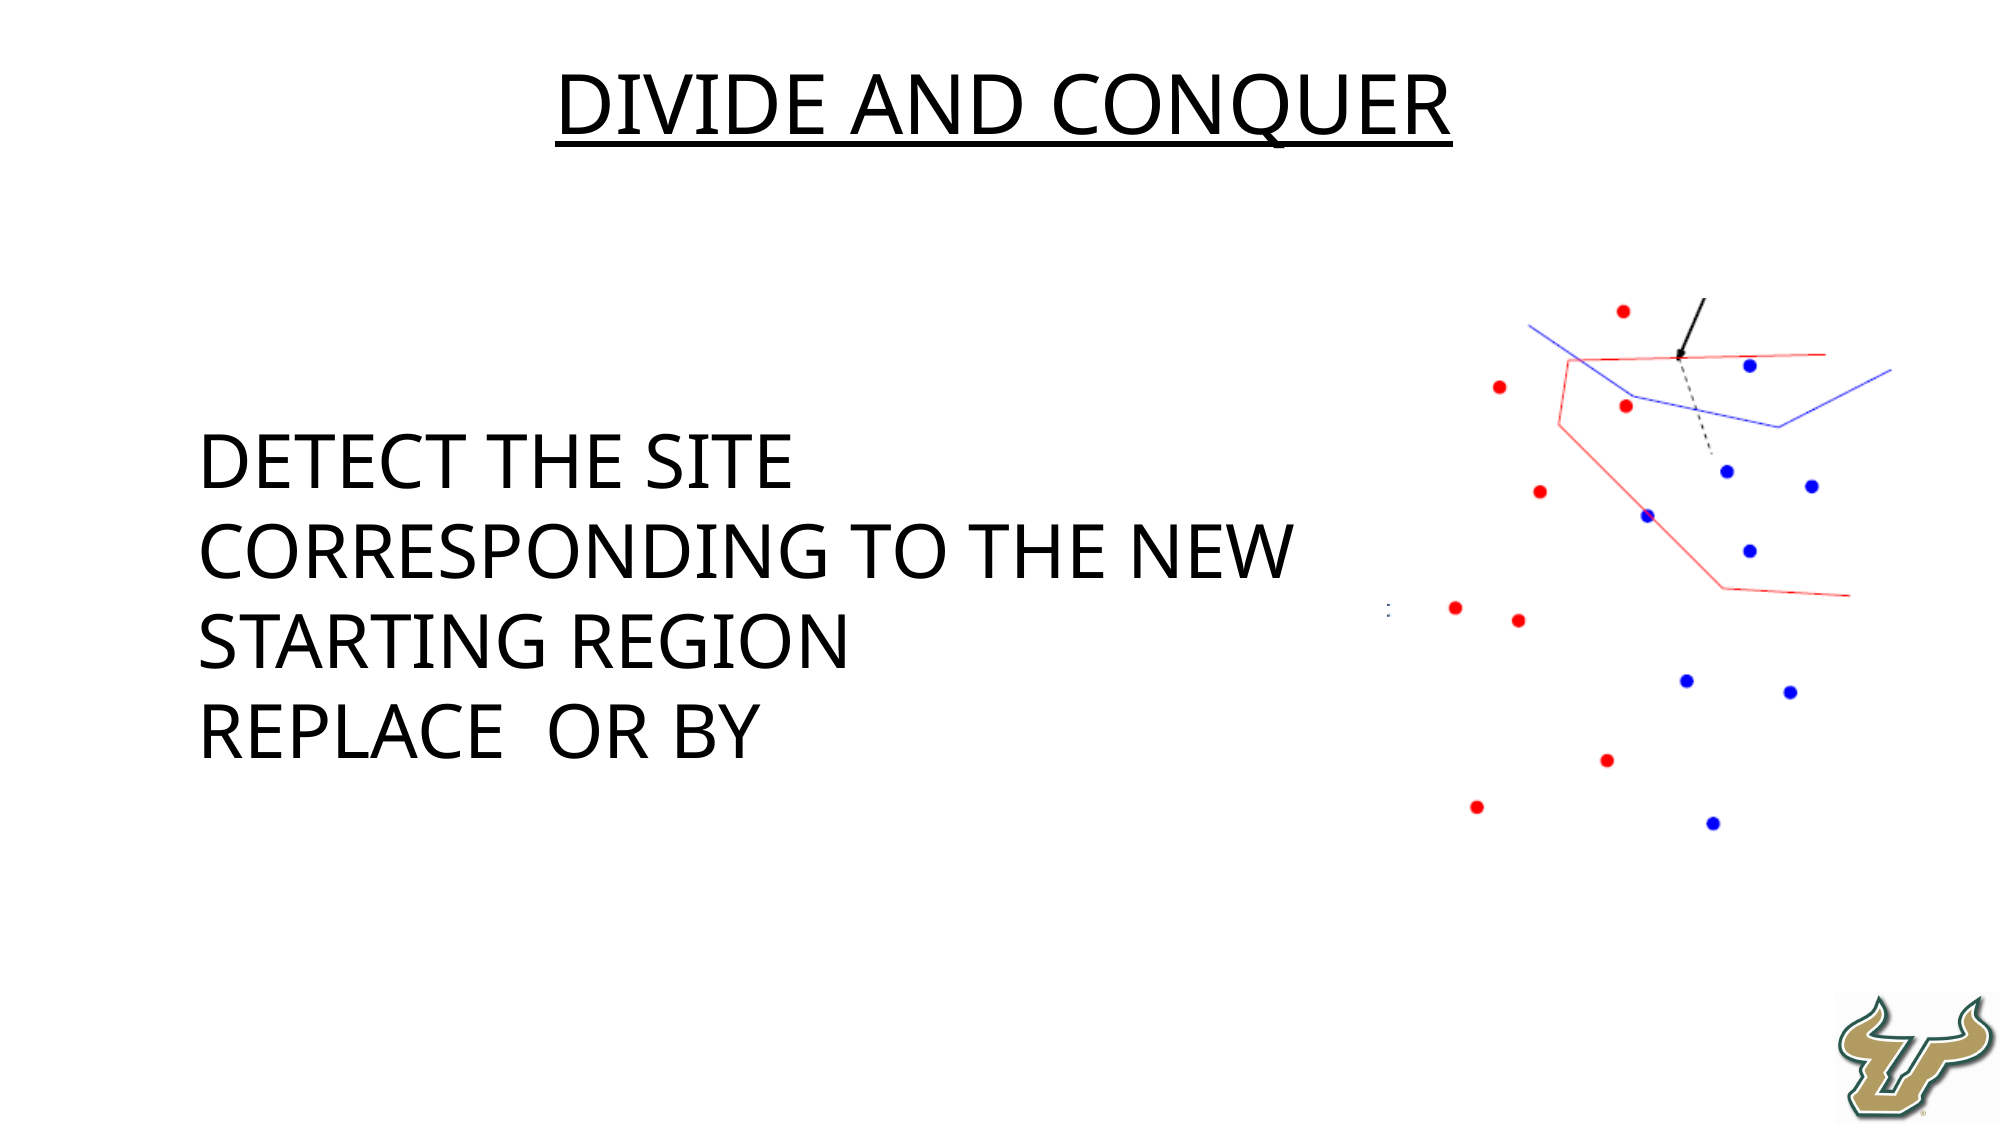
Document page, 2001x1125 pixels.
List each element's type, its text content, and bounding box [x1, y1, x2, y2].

list Divide and Conquer [261, 43, 1739, 172]
picture [1387, 298, 1893, 889]
picture [1835, 992, 2000, 1124]
